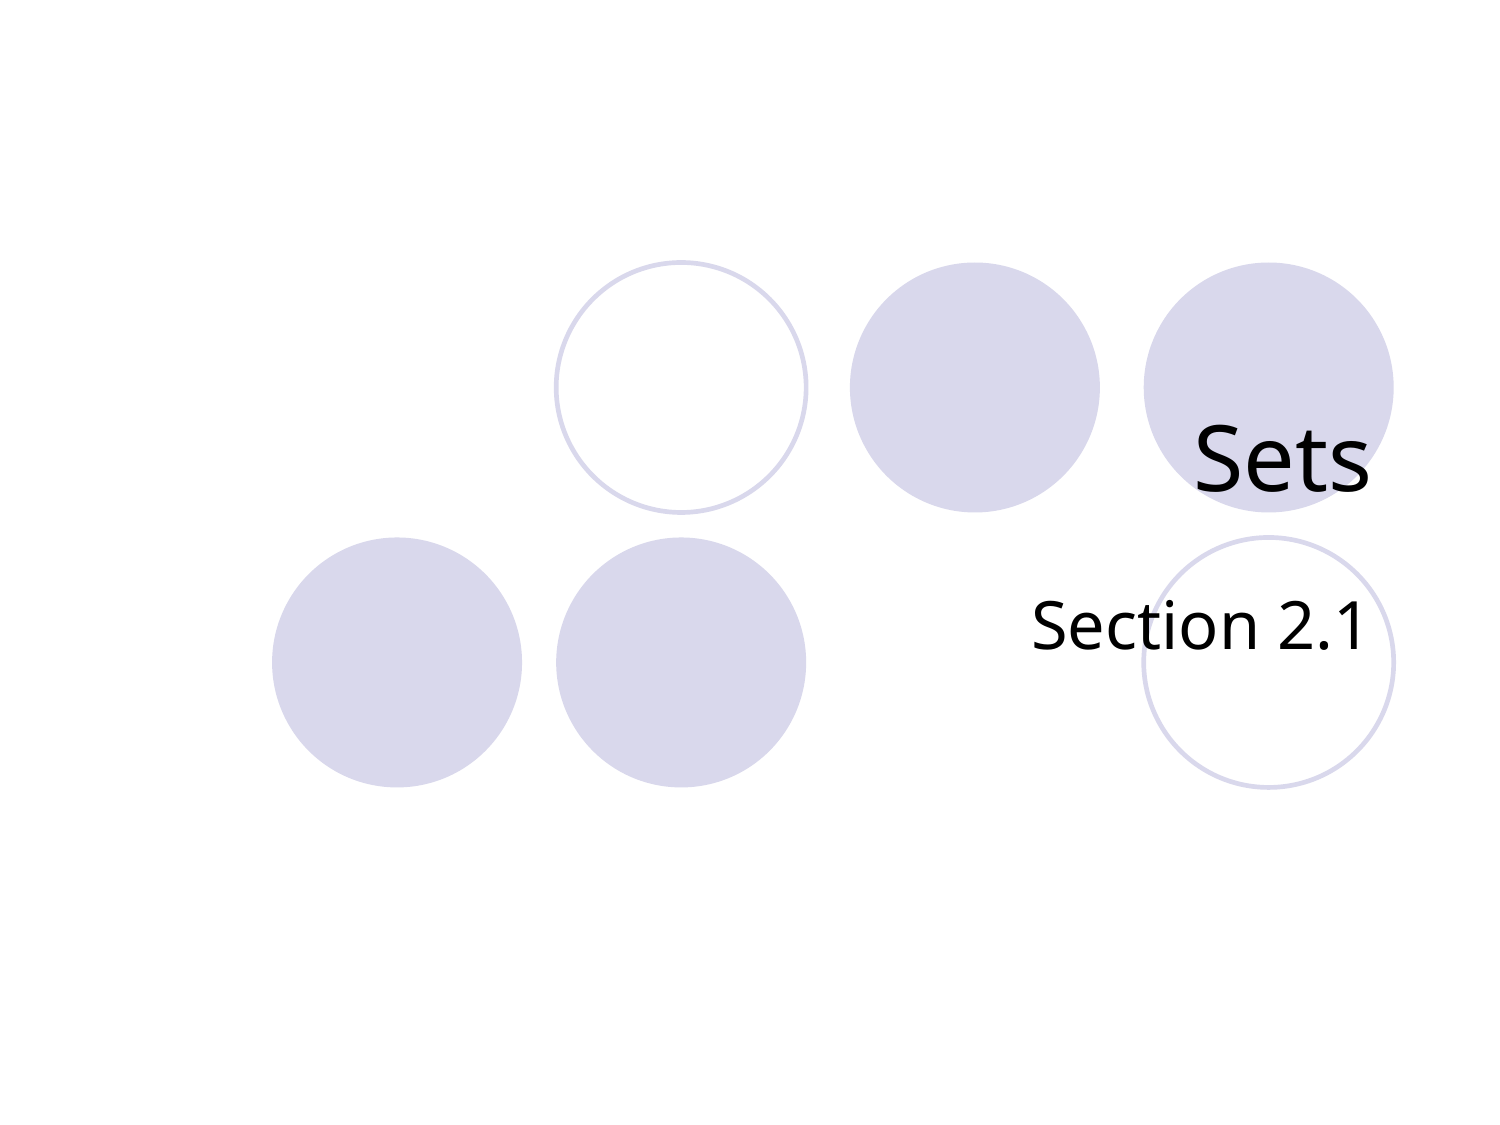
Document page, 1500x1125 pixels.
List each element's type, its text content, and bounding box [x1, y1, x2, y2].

subtitle Section 2.1 [337, 575, 1388, 863]
title Sets [112, 200, 1388, 518]
